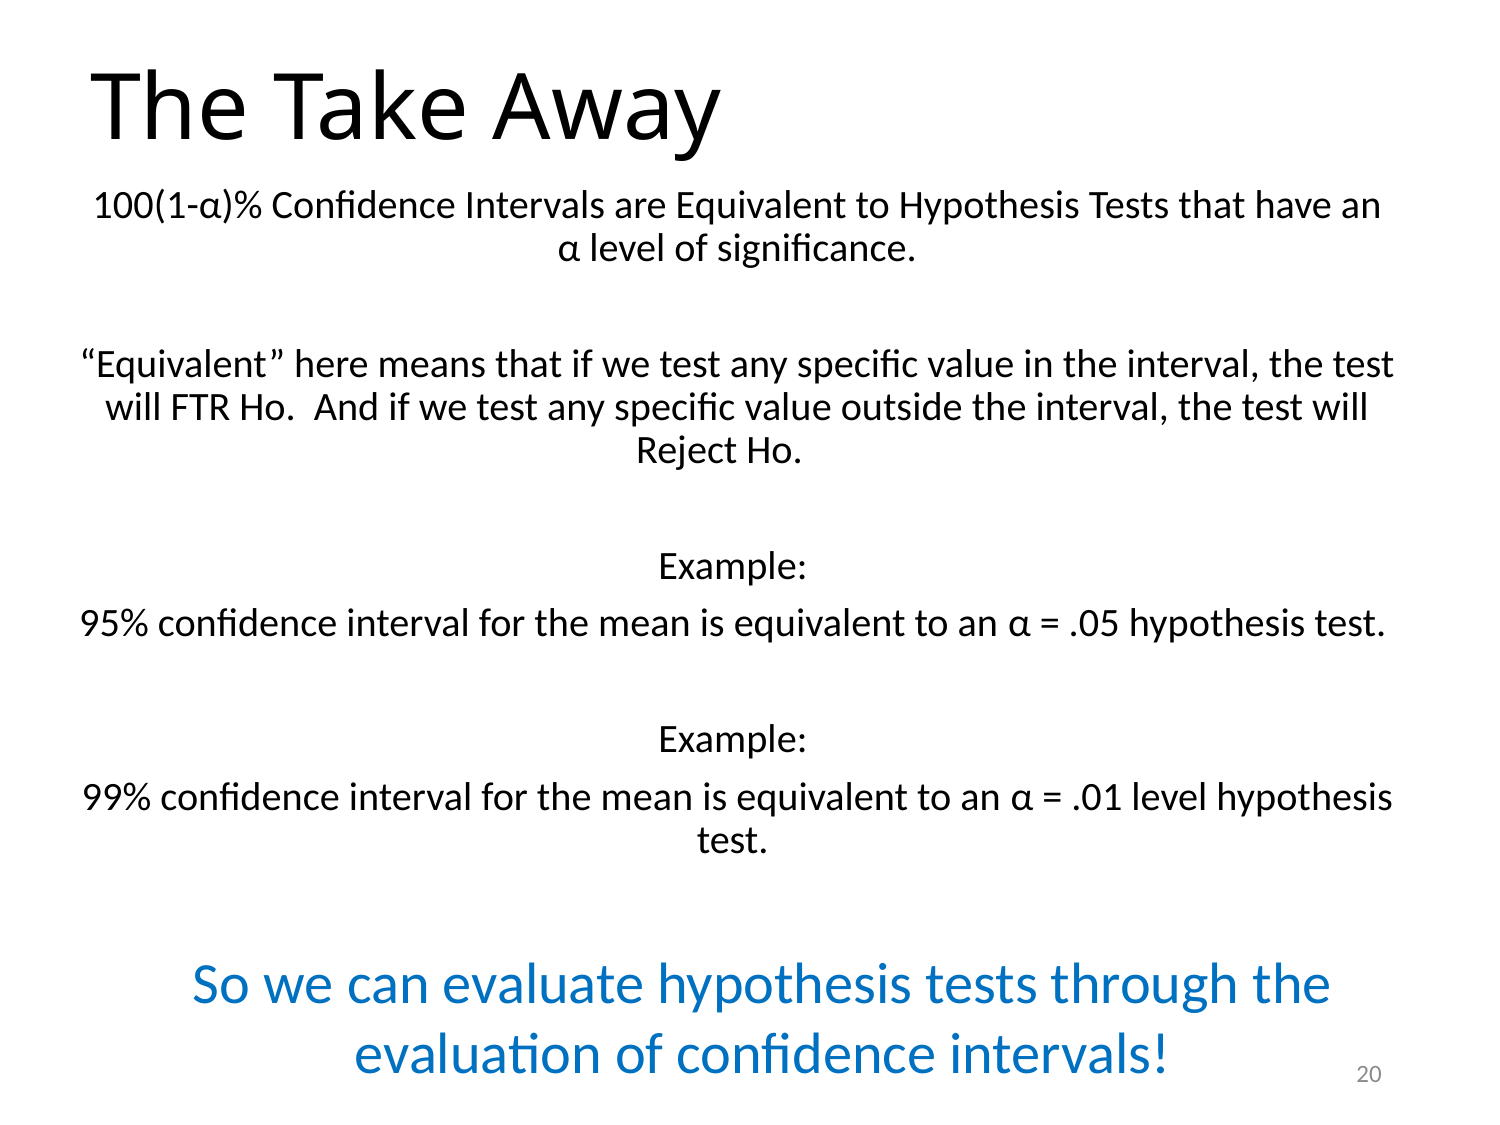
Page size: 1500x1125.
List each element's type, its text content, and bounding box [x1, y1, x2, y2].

text_box So we can evaluate hypothesis tests through the evaluation of confidence intervals! [99, 937, 1425, 1093]
slide_number 20 [1059, 1042, 1397, 1103]
list 100(1-α)% Confidence Intervals are Equivalent to Hypothesis Tests that have an α level of significance. “Equivalent” here means that if we test any specific value in the interval, the test will FTR Ho. And if we test any specific value outside the interval, the test will Reject Ho. Example: 95% confidence interval for the mean is equivalent to an α = .05 hypothesis test. Example: 99% confidence interval for the mean is equivalent to an α = .01 level hypothesis test. [62, 176, 1413, 919]
title The Take Away [75, 45, 1425, 175]
